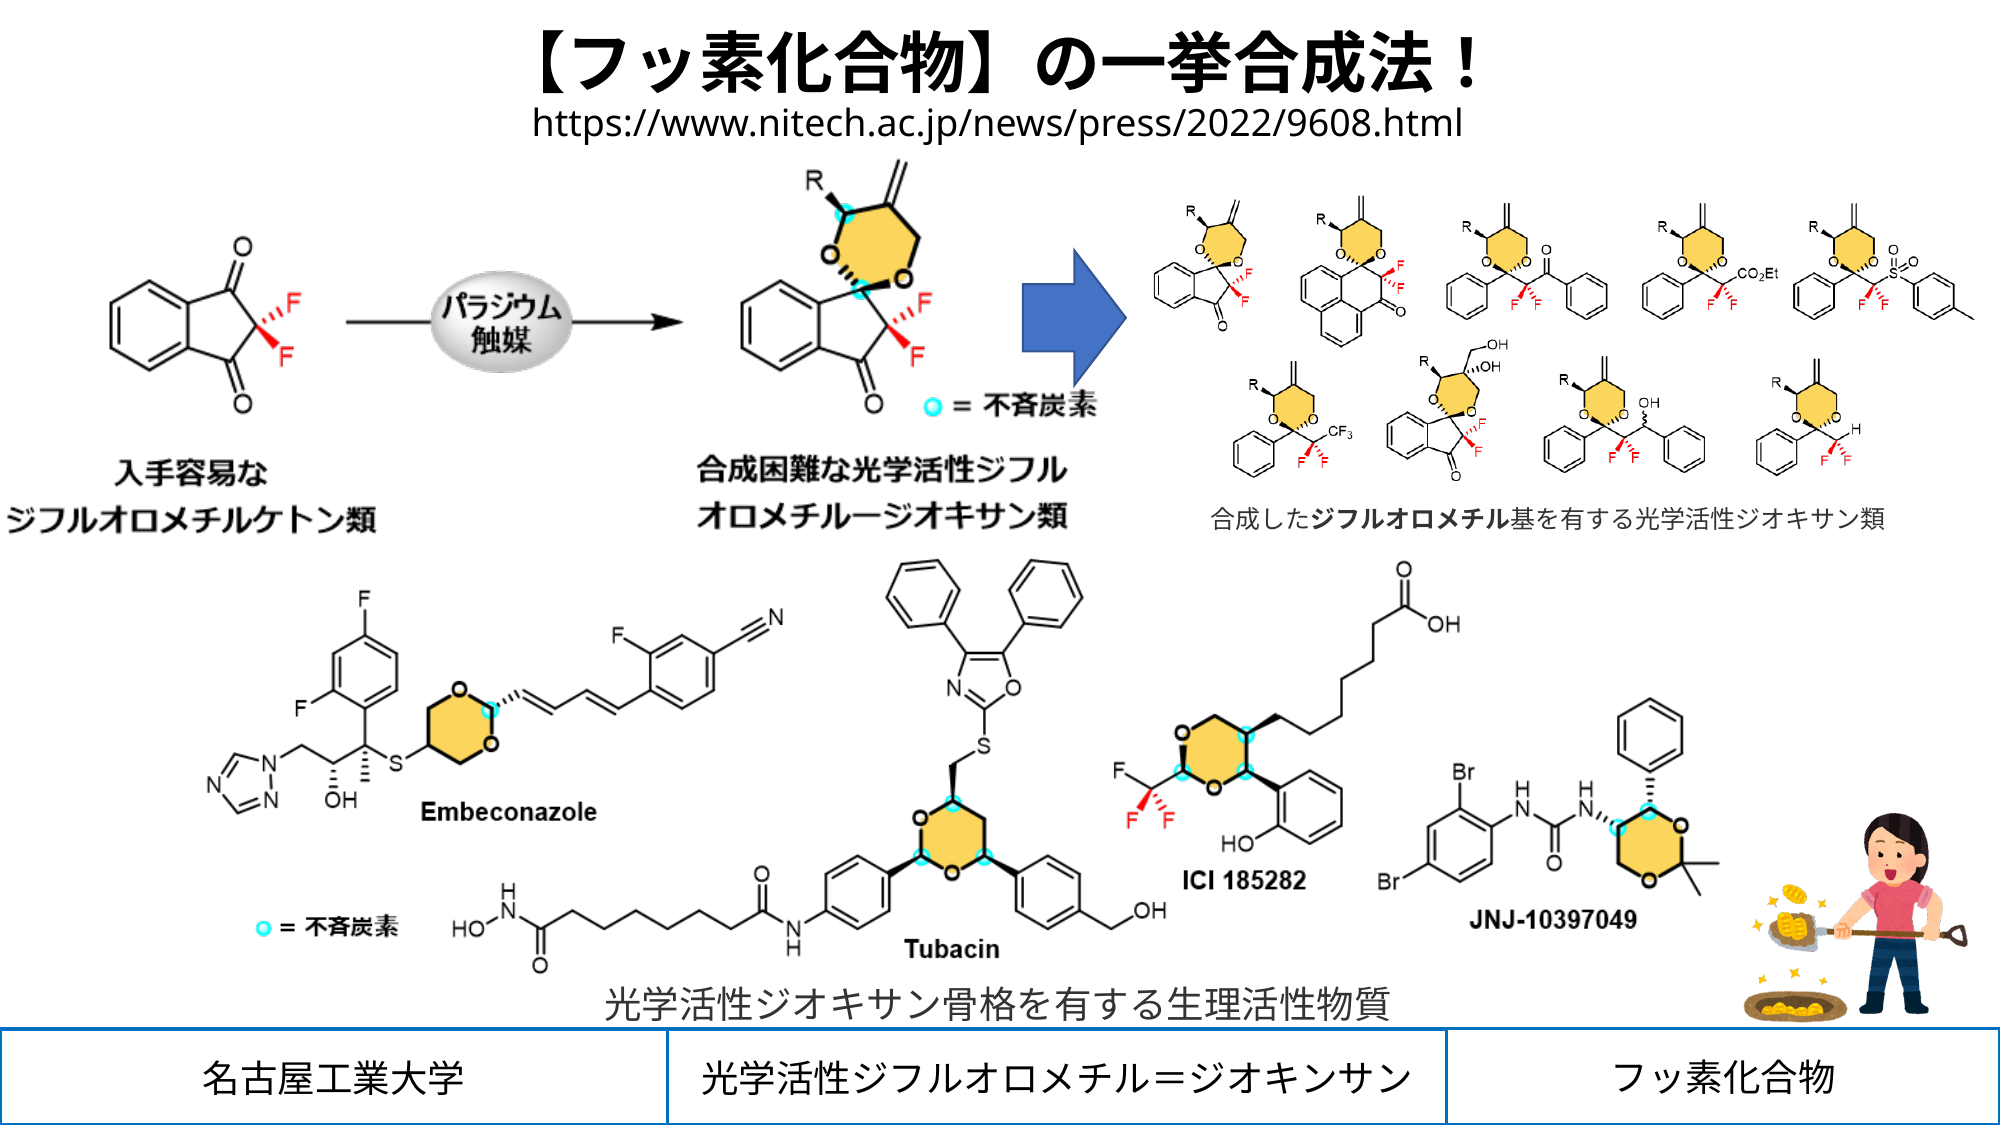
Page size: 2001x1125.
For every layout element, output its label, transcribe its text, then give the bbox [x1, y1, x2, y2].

text_box 光学活性ジオキサン骨格を有する生理活性物質 [497, 981, 1499, 1034]
text_box フッ素化合物 [1446, 1028, 2000, 1125]
picture [202, 554, 1724, 981]
picture [1738, 800, 1973, 1035]
picture [1150, 192, 1977, 485]
text_box https://www.nitech.ac.jp/news/press/2022/9608.html [497, 92, 1499, 152]
text_box 【フッ素化合物】の一挙合成法！ [0, 13, 2000, 109]
picture [0, 154, 1126, 553]
text_box 光学活性ジフルオロメチル＝ジオキンサン [667, 1034, 1446, 1125]
text_box 名古屋工業大学 [0, 1028, 667, 1125]
text_box 合成したジフルオロメチル基を有する光学活性ジオキサン類 [1164, 496, 1932, 542]
